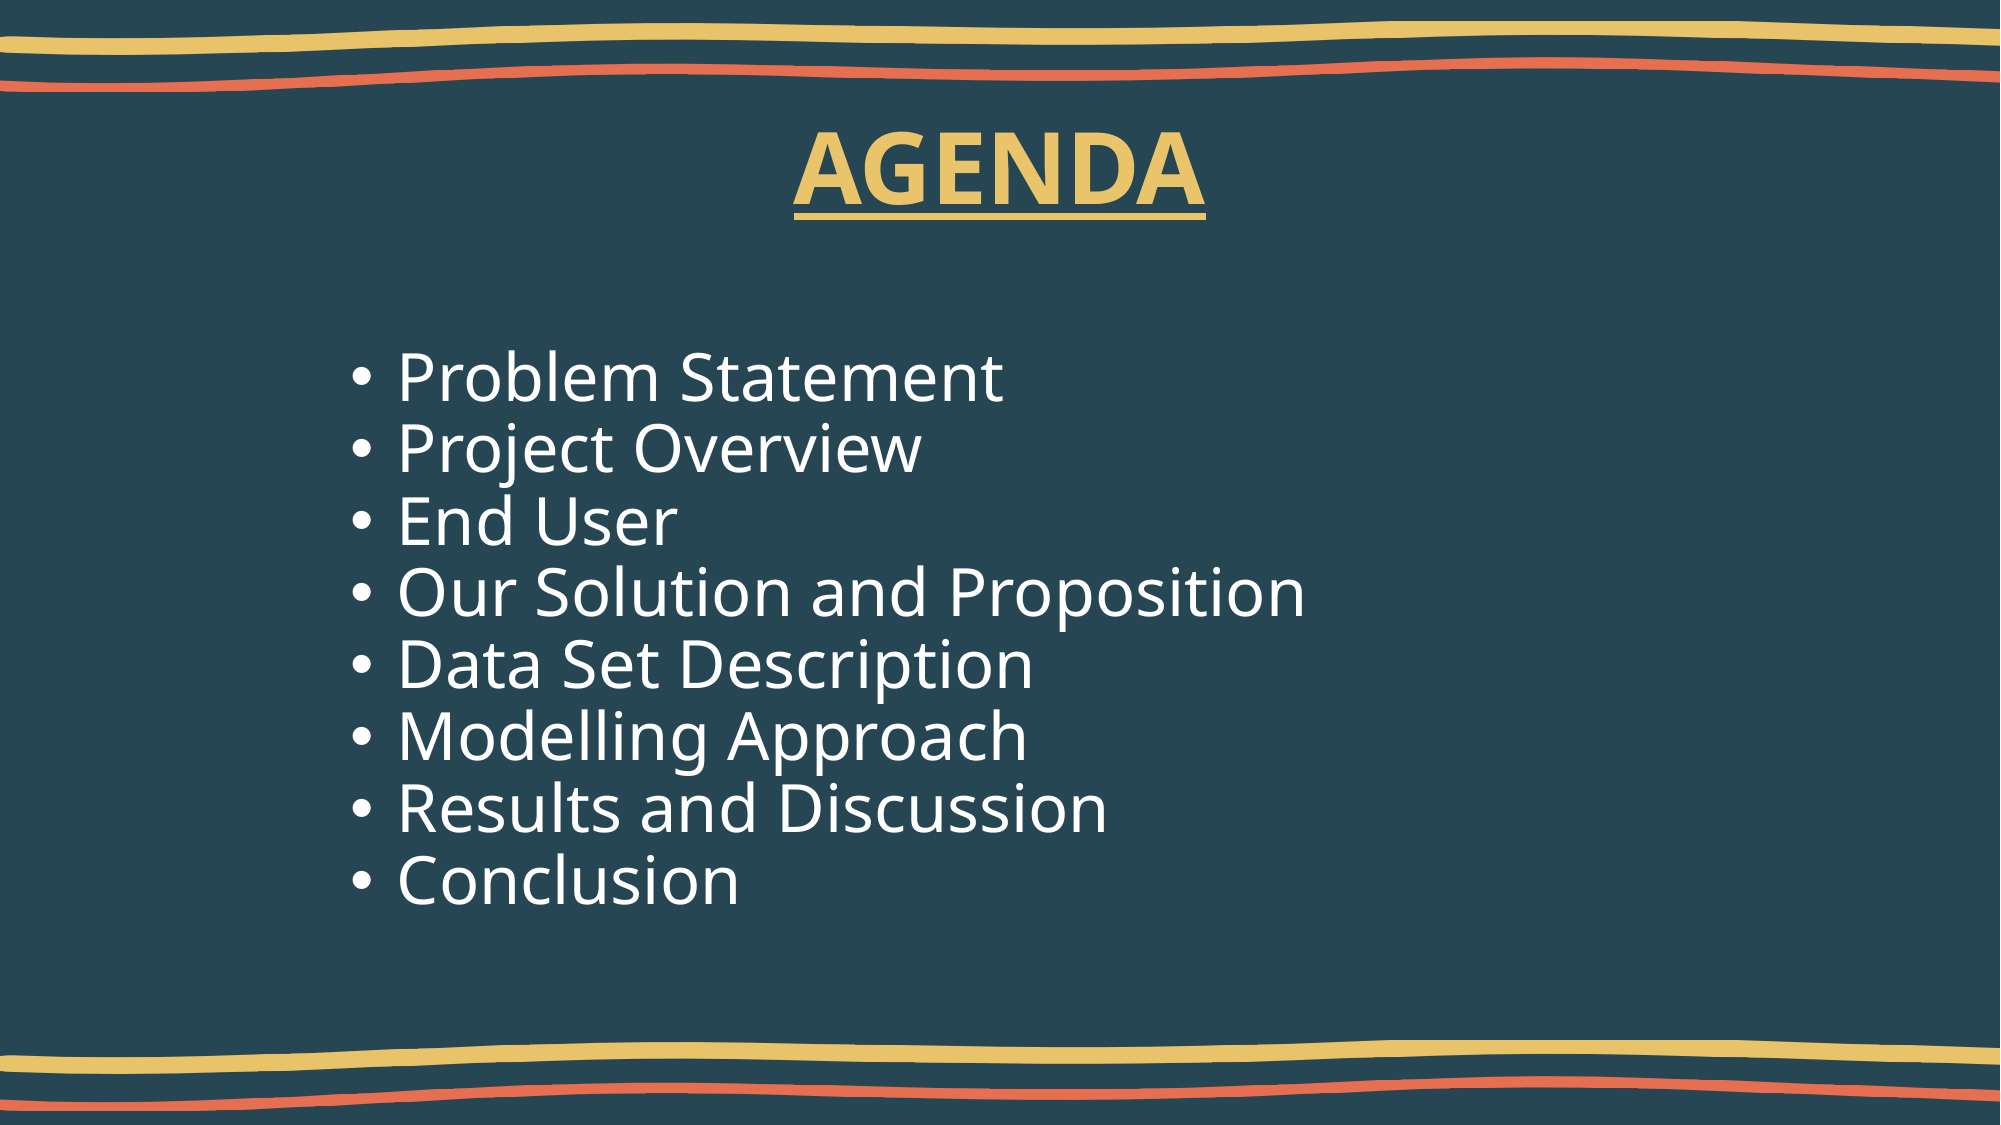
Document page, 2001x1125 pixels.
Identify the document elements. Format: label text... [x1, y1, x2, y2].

picture [0, 21, 2000, 92]
title AGENDA [250, 124, 1750, 225]
list Problem Statement Project Overview End User Our Solution and Proposition Data Set Description Modelling Approach Results and Discussion Conclusion [350, 343, 1640, 787]
picture [0, 1040, 2000, 1111]
